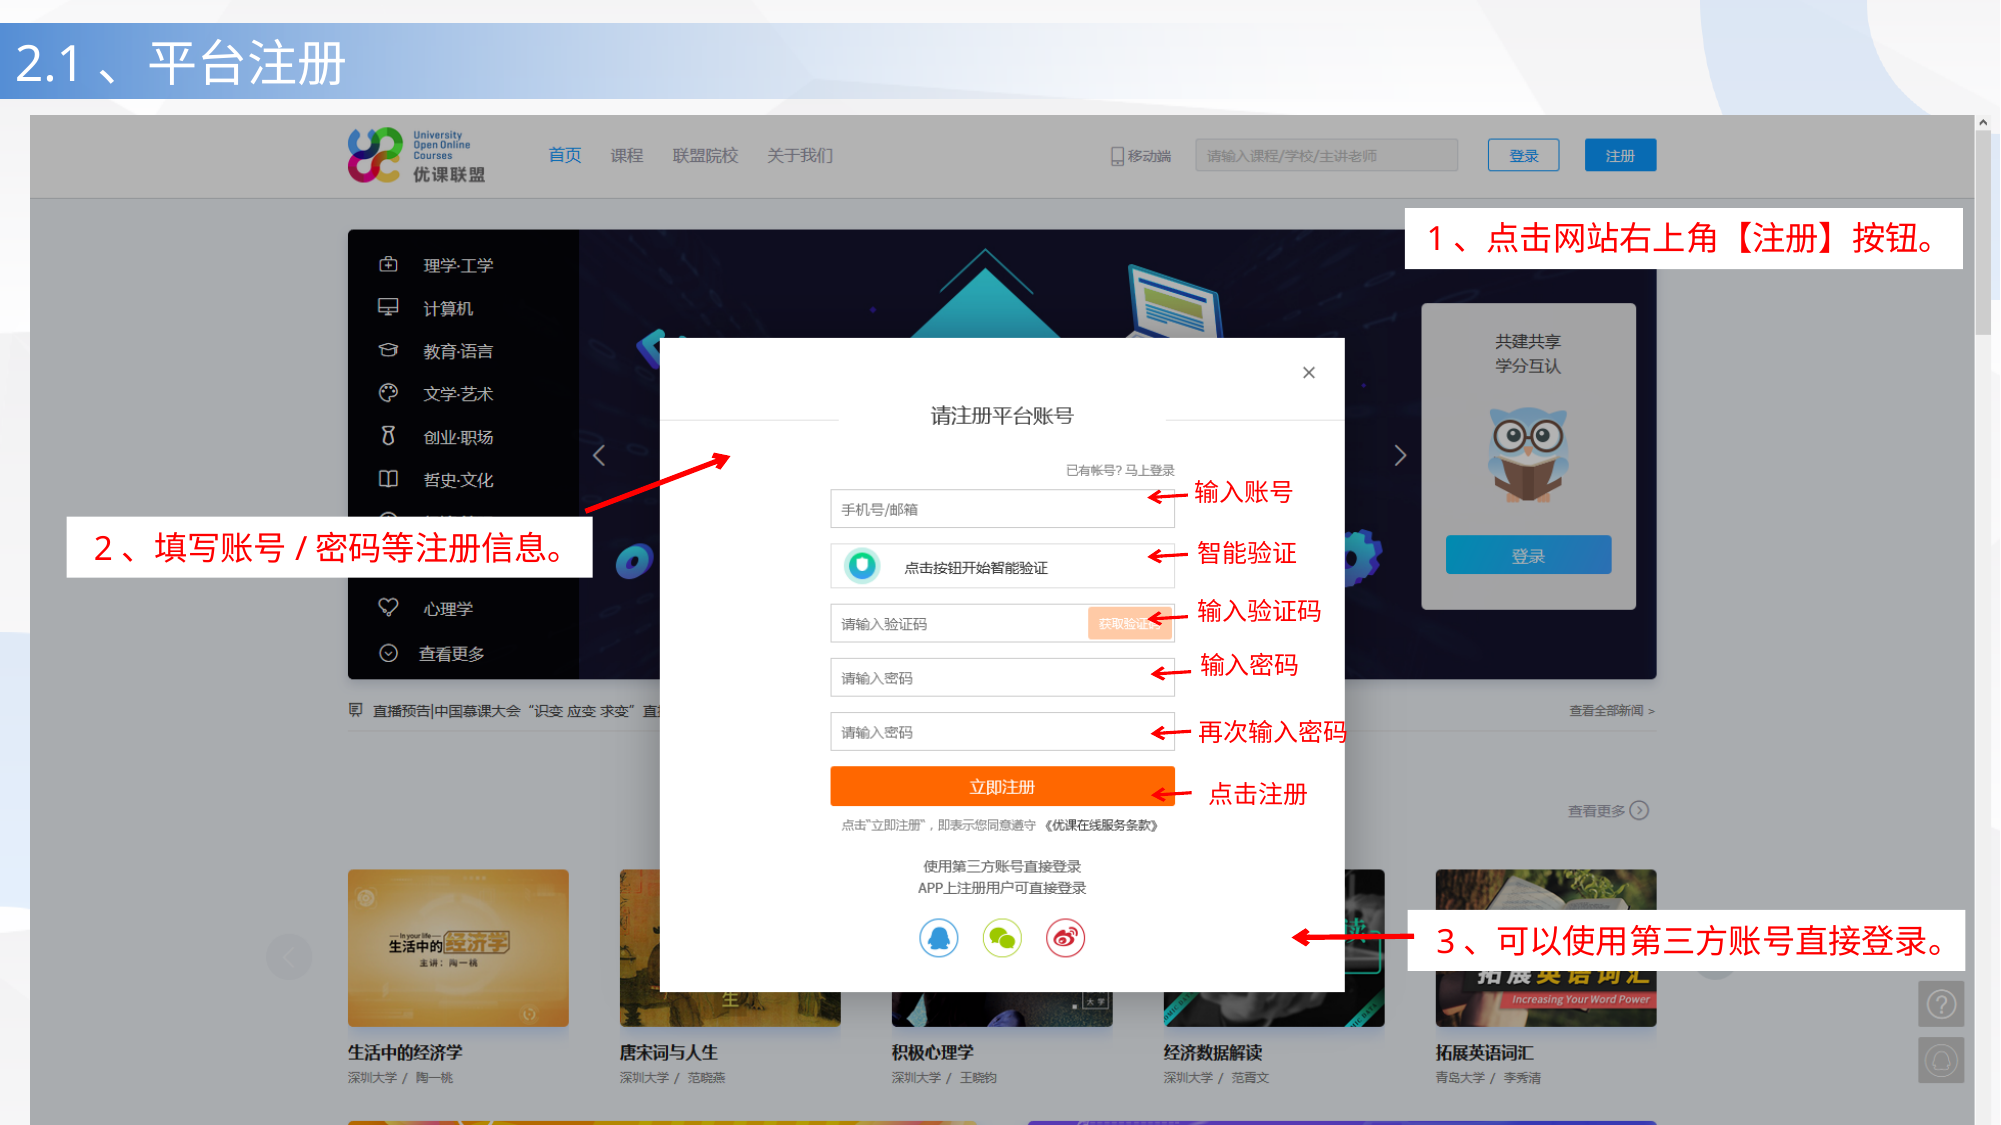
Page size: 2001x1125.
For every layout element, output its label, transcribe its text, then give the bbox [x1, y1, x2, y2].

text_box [1146, 616, 1189, 620]
picture [0, 0, 2000, 1125]
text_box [1146, 554, 1189, 558]
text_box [585, 455, 731, 512]
text_box 2.1、平台注册 [0, 23, 1438, 99]
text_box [1146, 494, 1189, 498]
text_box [1150, 671, 1192, 675]
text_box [1150, 730, 1192, 735]
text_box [1150, 792, 1192, 796]
